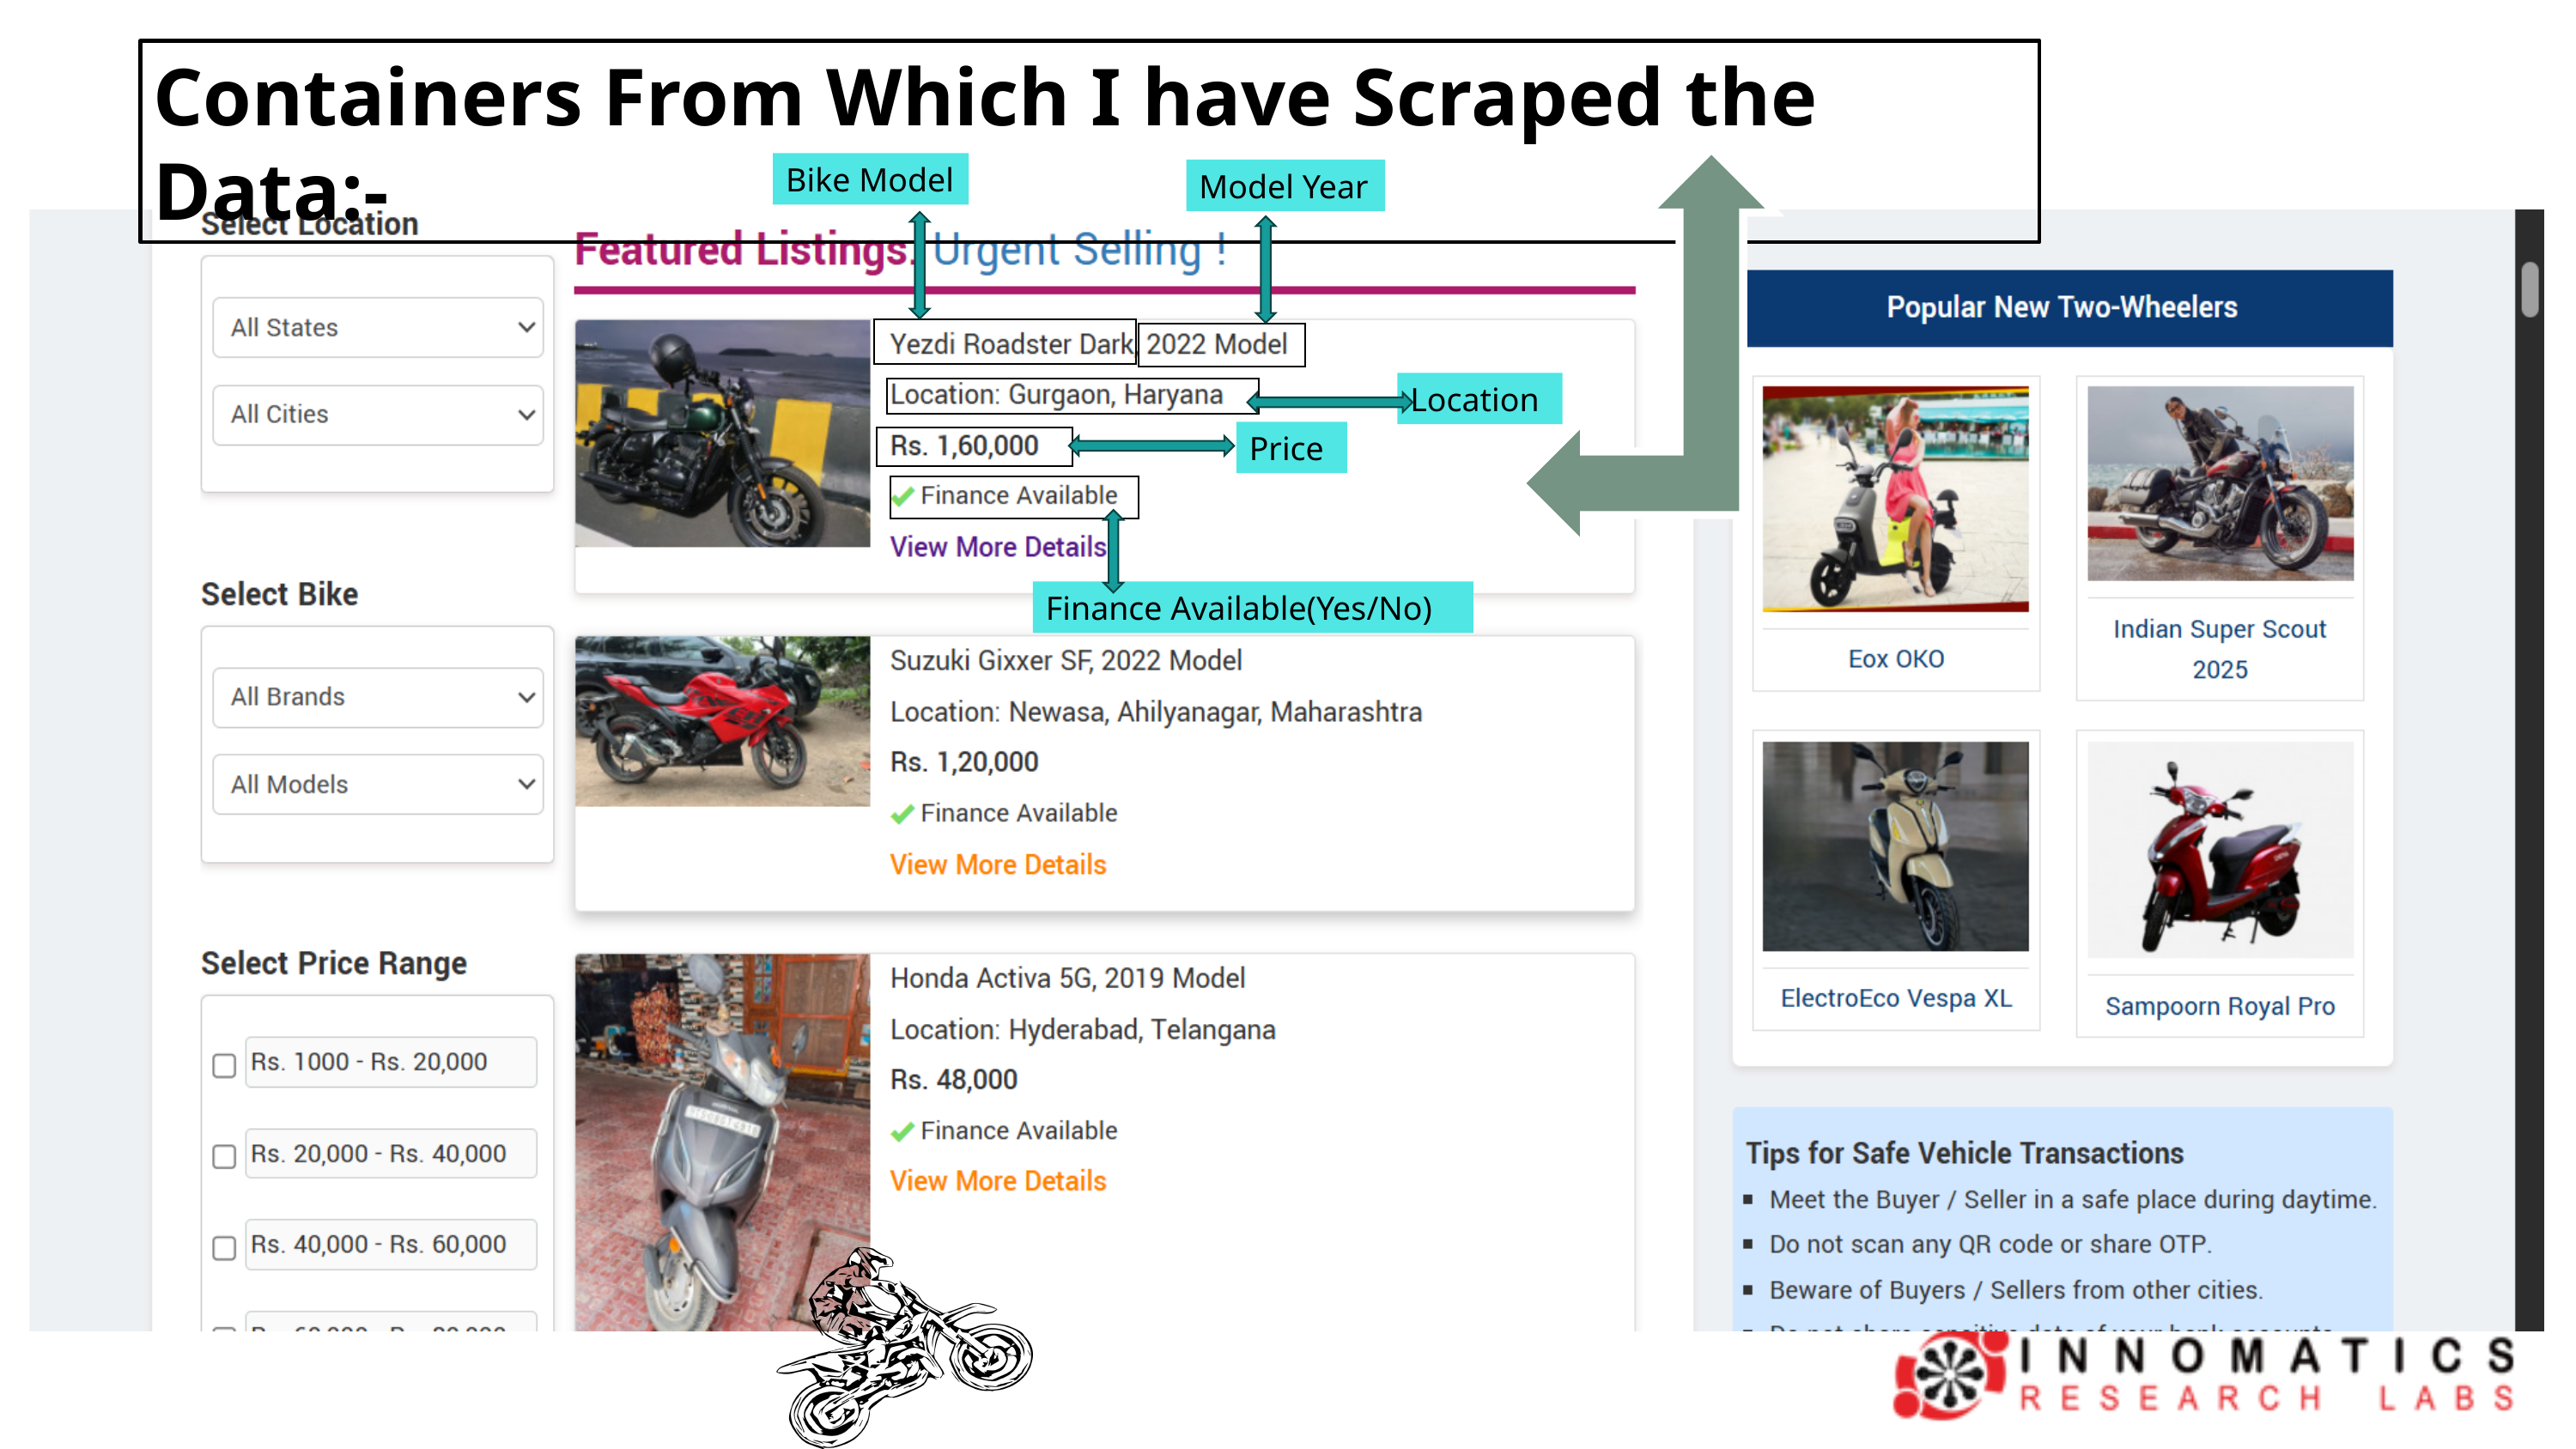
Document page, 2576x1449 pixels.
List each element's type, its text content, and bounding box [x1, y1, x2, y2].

text_box Bike Model [773, 153, 969, 205]
text_box Model Year [1186, 159, 1386, 209]
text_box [1862, 1331, 2544, 1449]
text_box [29, 209, 2545, 1331]
text_box Containers From Which I have Scraped the Data:- [140, 40, 2040, 209]
text_box [775, 1331, 1034, 1449]
text_box [1649, 148, 1773, 209]
